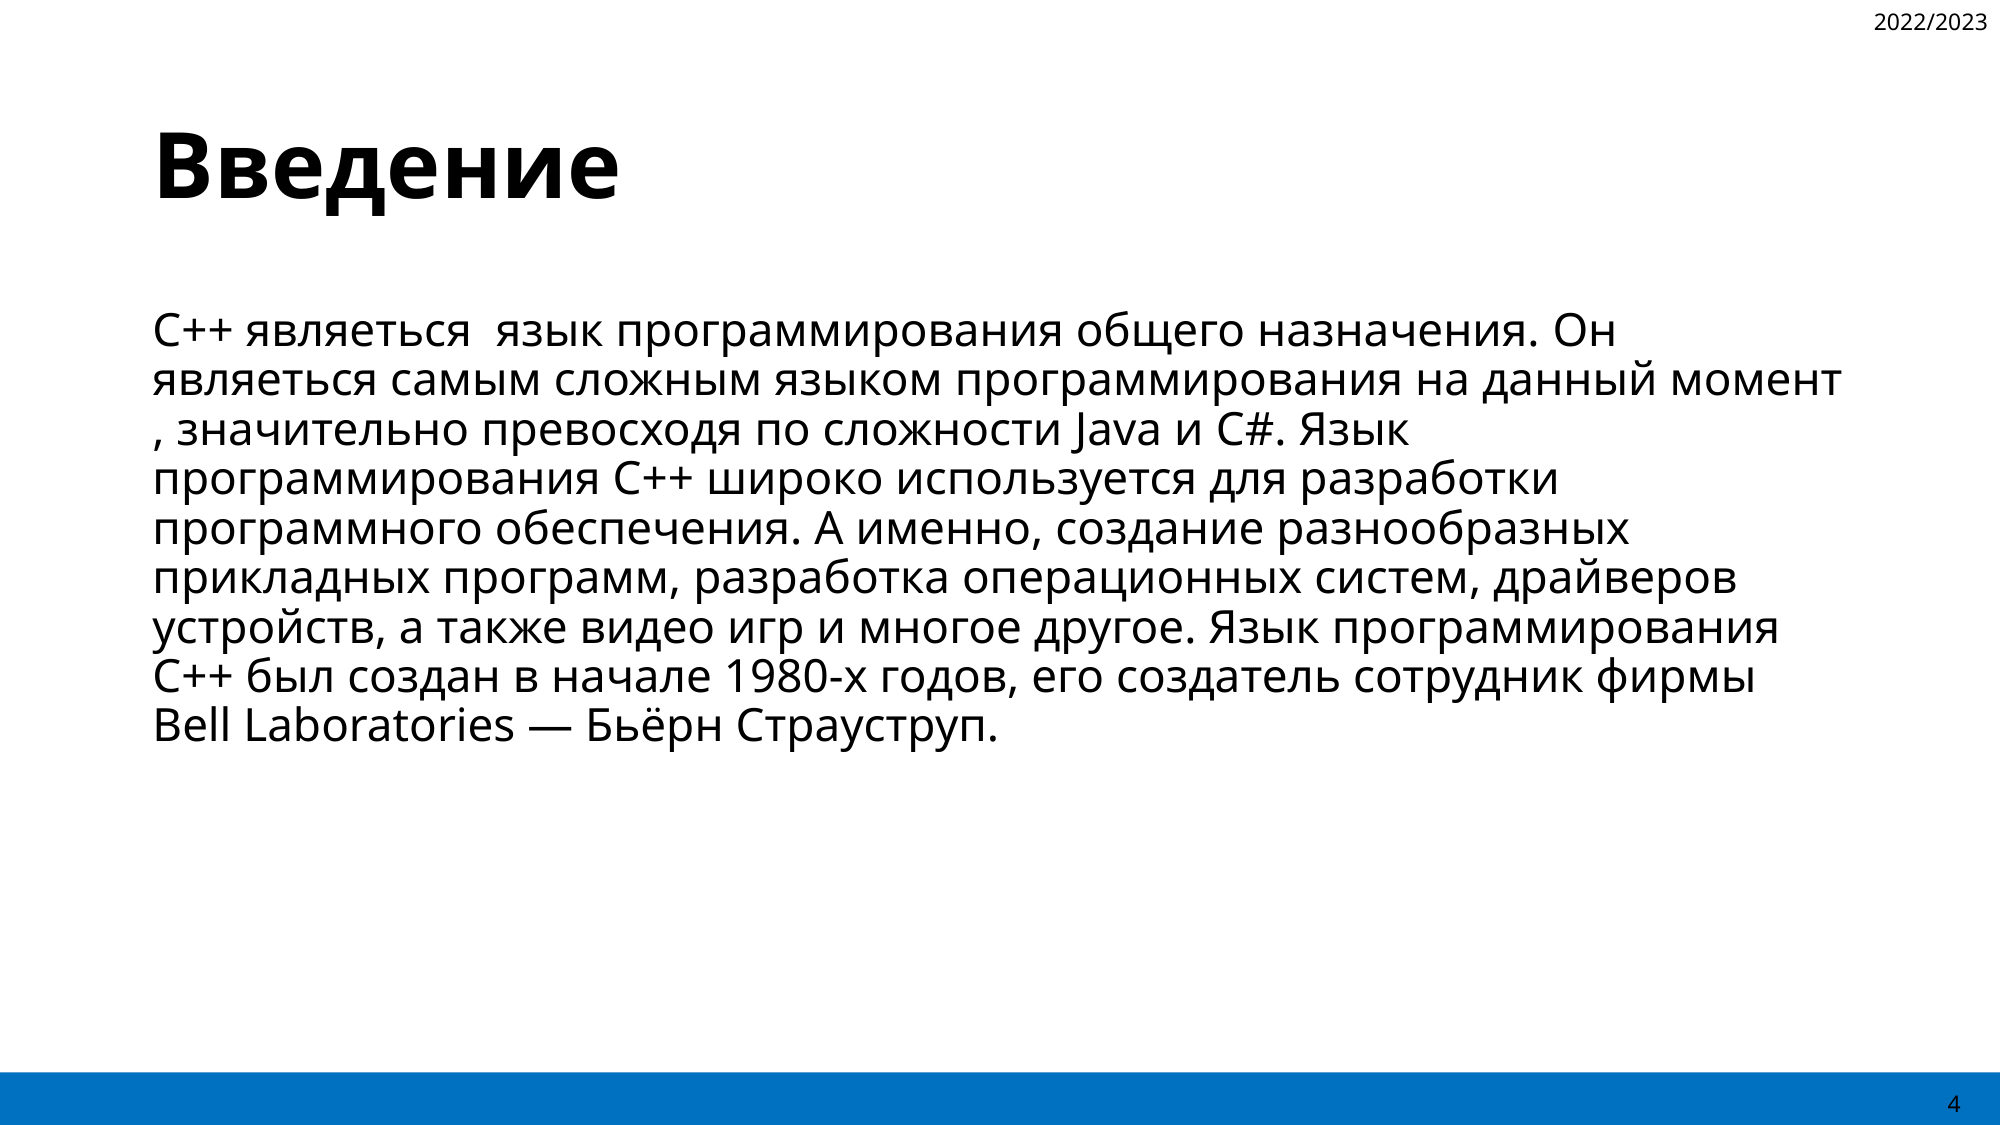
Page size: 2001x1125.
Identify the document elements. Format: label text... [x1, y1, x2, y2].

text_box 2022/2023 [1858, 0, 2000, 43]
title Введение [137, 59, 1863, 278]
text_box [0, 1071, 2000, 1125]
list С++ являеться язык программирования общего назначения. Он являеться самым сложным языком программирования на данный момент , значительно превосходя по сложности Java и C#. Язык программирования C++ широко используется для разработки программного обеспечения. А именно, создание разнообразных прикладных программ, разработка операционных систем, драйверов устройств, а также видео игр и многое другое. Язык программирования С++ был создан в начале 1980-х годов, его создатель сотрудник фирмы Bell Laboratories — Бьёрн Страуструп. [137, 299, 1863, 1014]
text_box 4 [1908, 1082, 2000, 1125]
